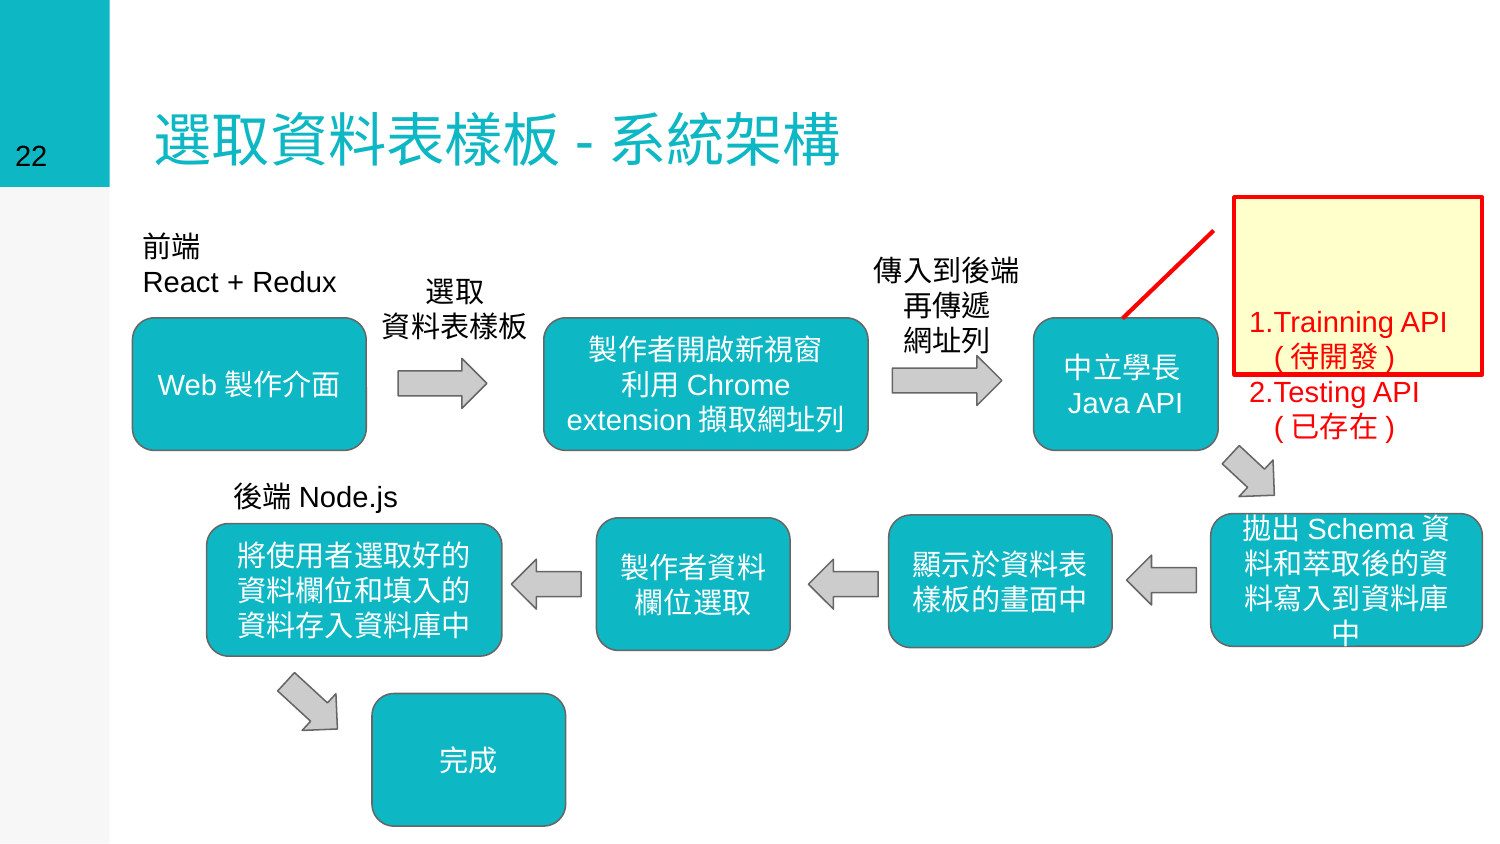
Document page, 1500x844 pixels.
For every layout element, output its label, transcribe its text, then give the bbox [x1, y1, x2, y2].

text_box [808, 559, 879, 610]
text_box 拋出Schema資料和萃取後的資料寫入到資料庫中 [1210, 513, 1483, 647]
text_box 後端Node.js [218, 463, 420, 517]
text_box 選取 資料表樣板 [366, 265, 544, 352]
text_box [511, 559, 582, 610]
text_box [277, 672, 338, 731]
text_box [892, 355, 1002, 406]
text_box [398, 358, 487, 409]
text_box 顯示於資料表樣板的畫面中 [888, 514, 1113, 648]
text_box 將使用者選取好的資料欄位和填入的資料存入資料庫中 [206, 523, 502, 657]
slide_number 22 [0, 0, 110, 187]
text_box 前端 React + Redux [127, 213, 402, 318]
title 選取資料表樣板-系統架構 [138, 0, 1042, 188]
text_box [1126, 555, 1197, 606]
text_box 製作者資料欄位選取 [596, 517, 791, 651]
text_box 製作者開啟新視窗 利用Chrome extension擷取網址列 [543, 317, 869, 451]
text_box 傳入到後端再傳遞 網址列 [858, 244, 1036, 296]
text_box 中立學長Java API [1033, 317, 1219, 451]
text_box 完成 [371, 693, 566, 827]
text_box Web製作介面 [132, 318, 367, 451]
text_box 1.Trainning API (待開發) 2.Testing API (已存在) [1234, 197, 1483, 375]
text_box [1222, 445, 1275, 497]
